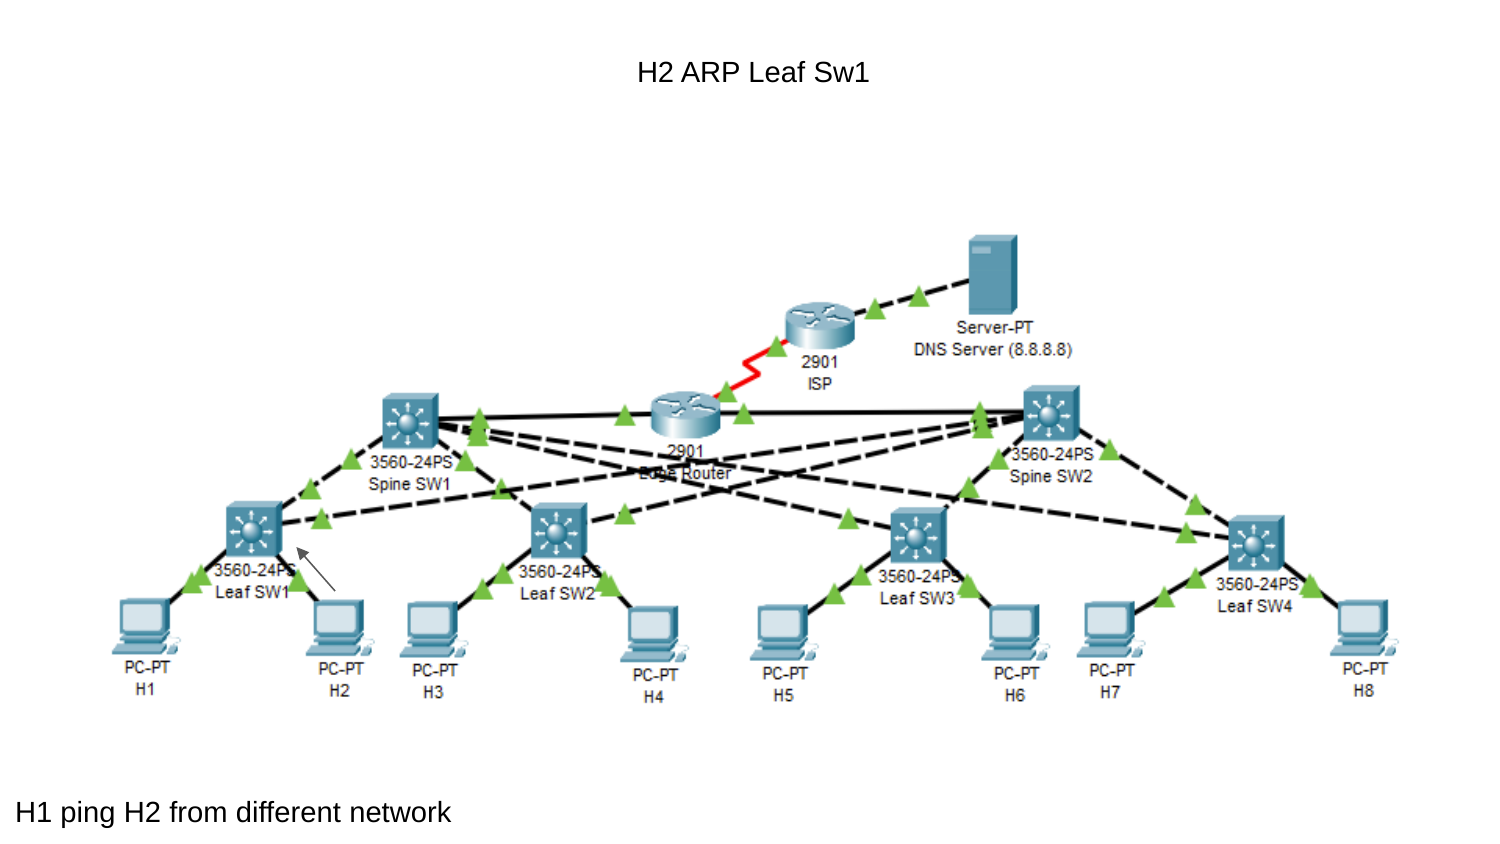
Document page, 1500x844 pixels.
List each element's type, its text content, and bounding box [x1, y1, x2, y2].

text_box H2 ARP Leaf Sw1 [61, 37, 1447, 104]
picture [92, 221, 1408, 711]
text_box H1 ping H2 from different network [0, 778, 1500, 843]
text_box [296, 546, 336, 592]
